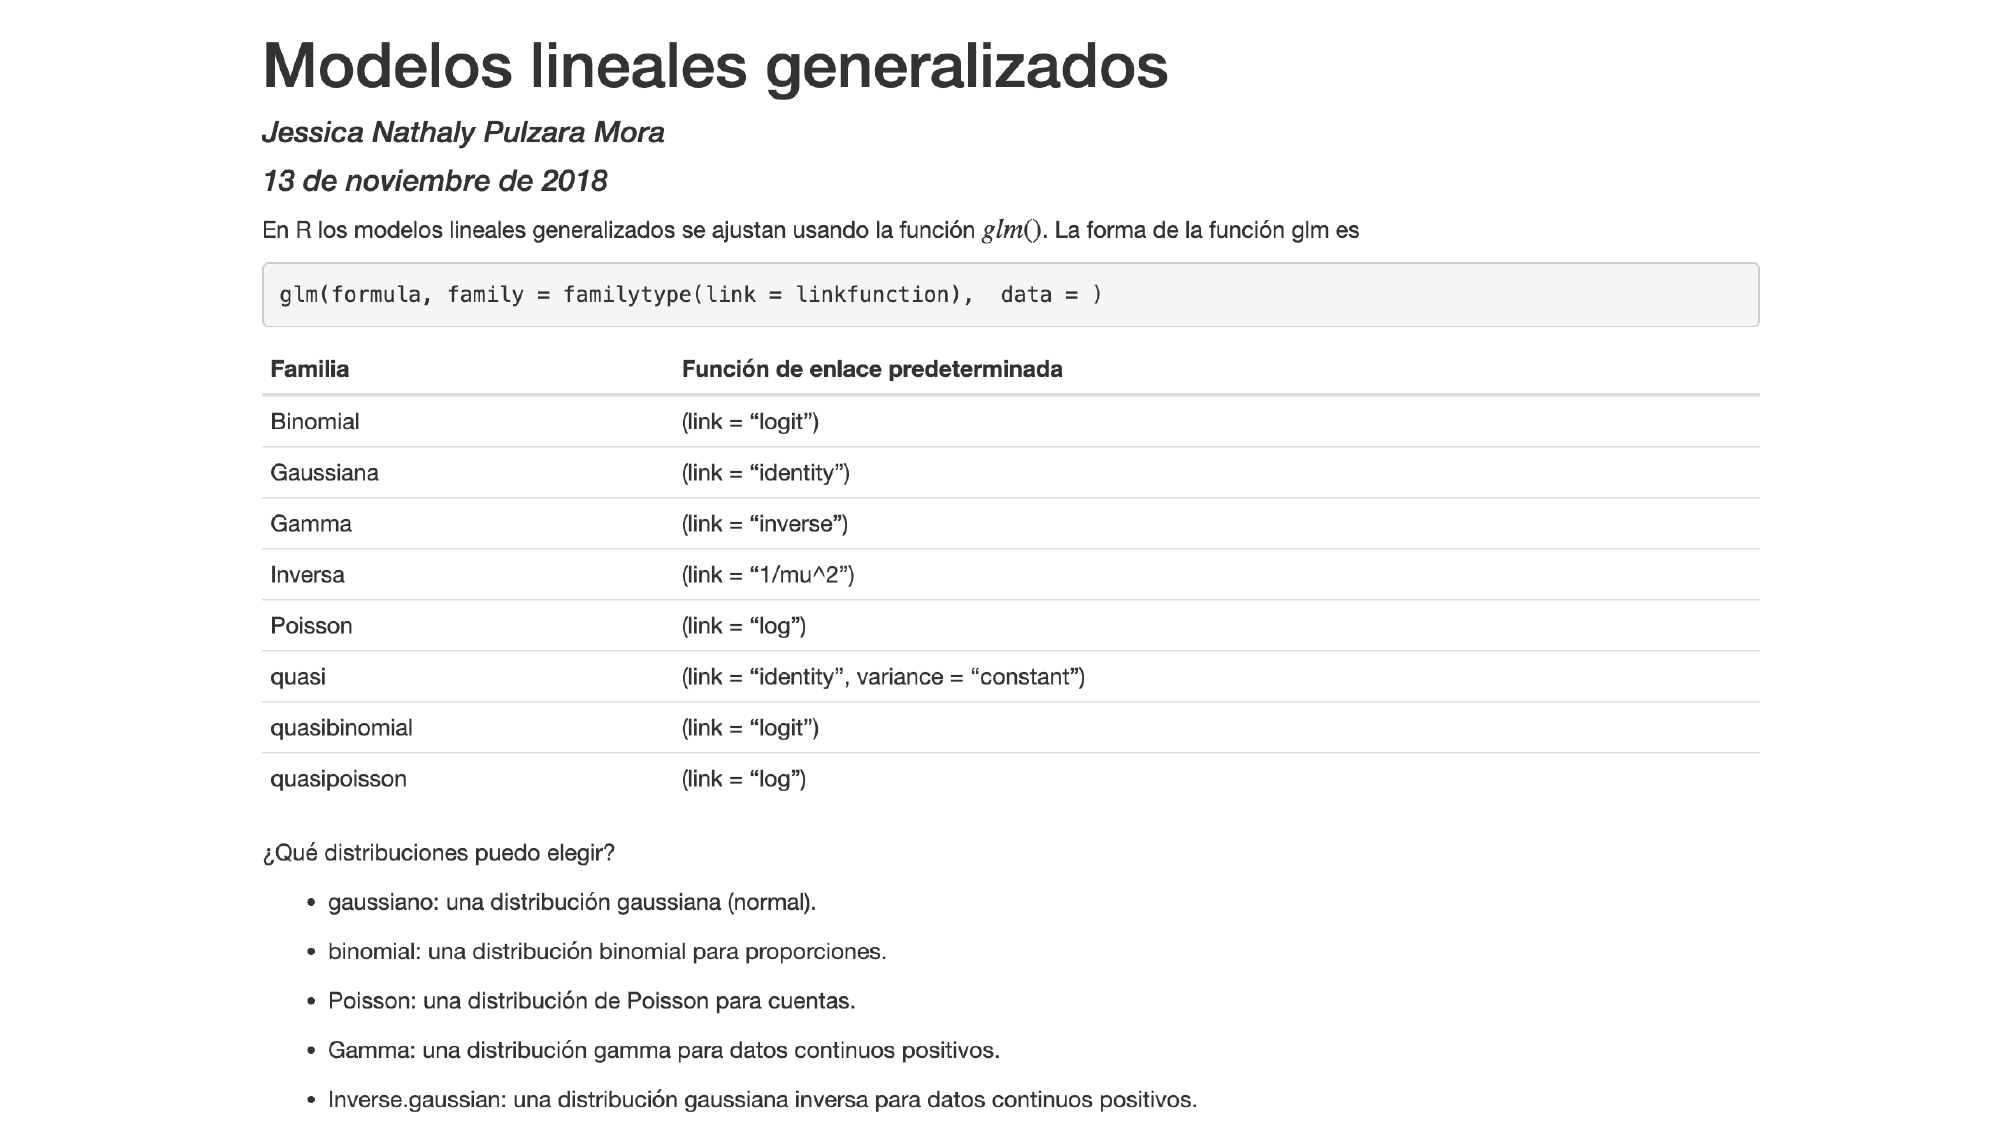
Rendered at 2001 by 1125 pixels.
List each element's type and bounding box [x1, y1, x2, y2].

list [223, 15, 1776, 1125]
